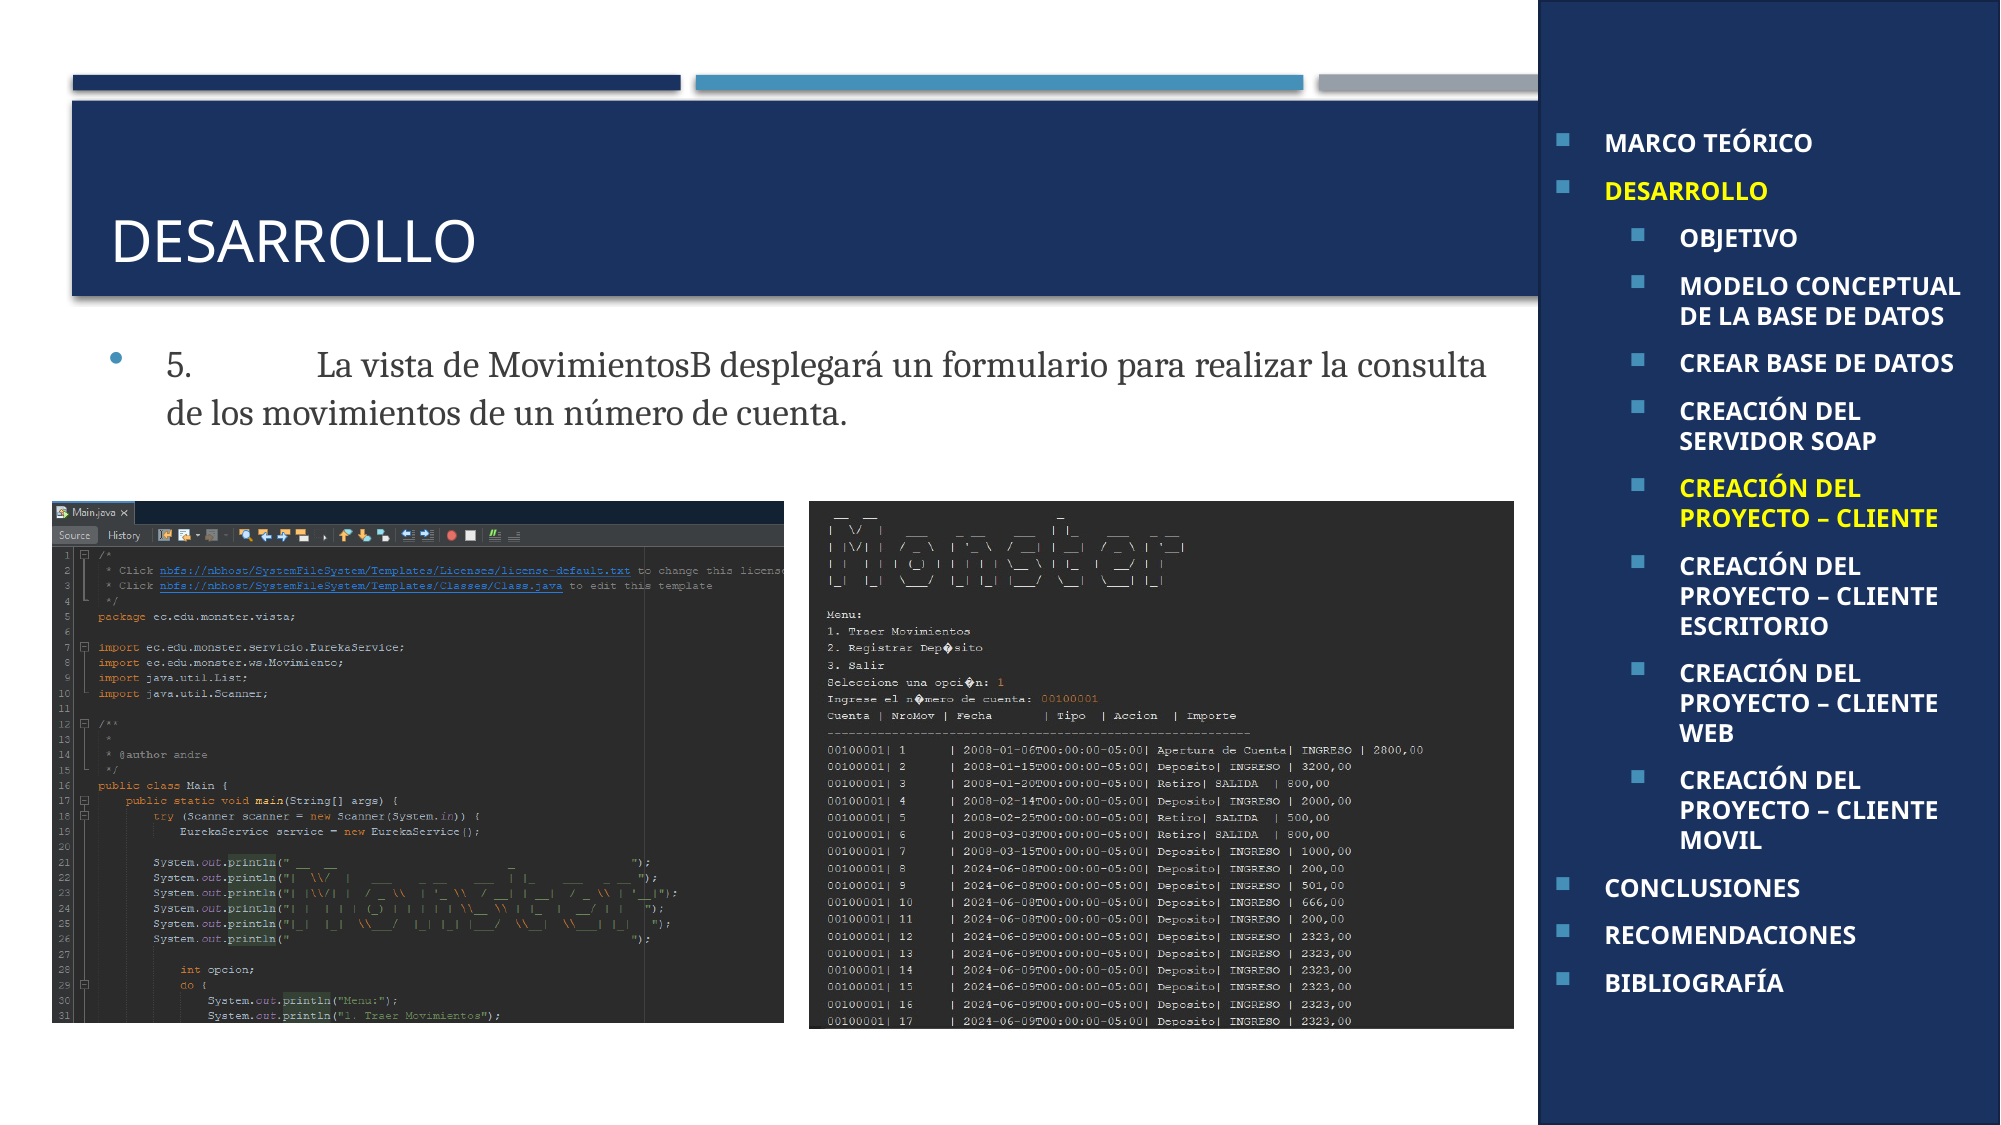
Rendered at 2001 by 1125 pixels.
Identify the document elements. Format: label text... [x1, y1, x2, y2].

list 5. La vista de MovimientosB desplegará un formulario para realizar la consulta de los movimientos de un número de cuenta. [95, 312, 1505, 458]
picture [808, 500, 1515, 1030]
text_box MARCO TEÓRICO DESARROLLO OBJETIVO MODELO CONCEPTUAL DE LA BASE DE DATOS CREAR BASE DE DATOS CREACIÓN DEL SERVIDOR SOAP CREACIÓN DEL PROYECTO – CLIENTE CREACIÓN DEL PROYECTO – CLIENTE ESCRITORIO CREACIÓN DEL PROYECTO – CLIENTE WEB CREACIÓN DEL PROYECTO – CLIENTE MOVIL CONCLUSIONES RECOMENDACIONES BIBLIOGRAFÍA [1538, 0, 2000, 1125]
title DESARROLLO [95, 115, 1538, 282]
picture [52, 500, 784, 1023]
